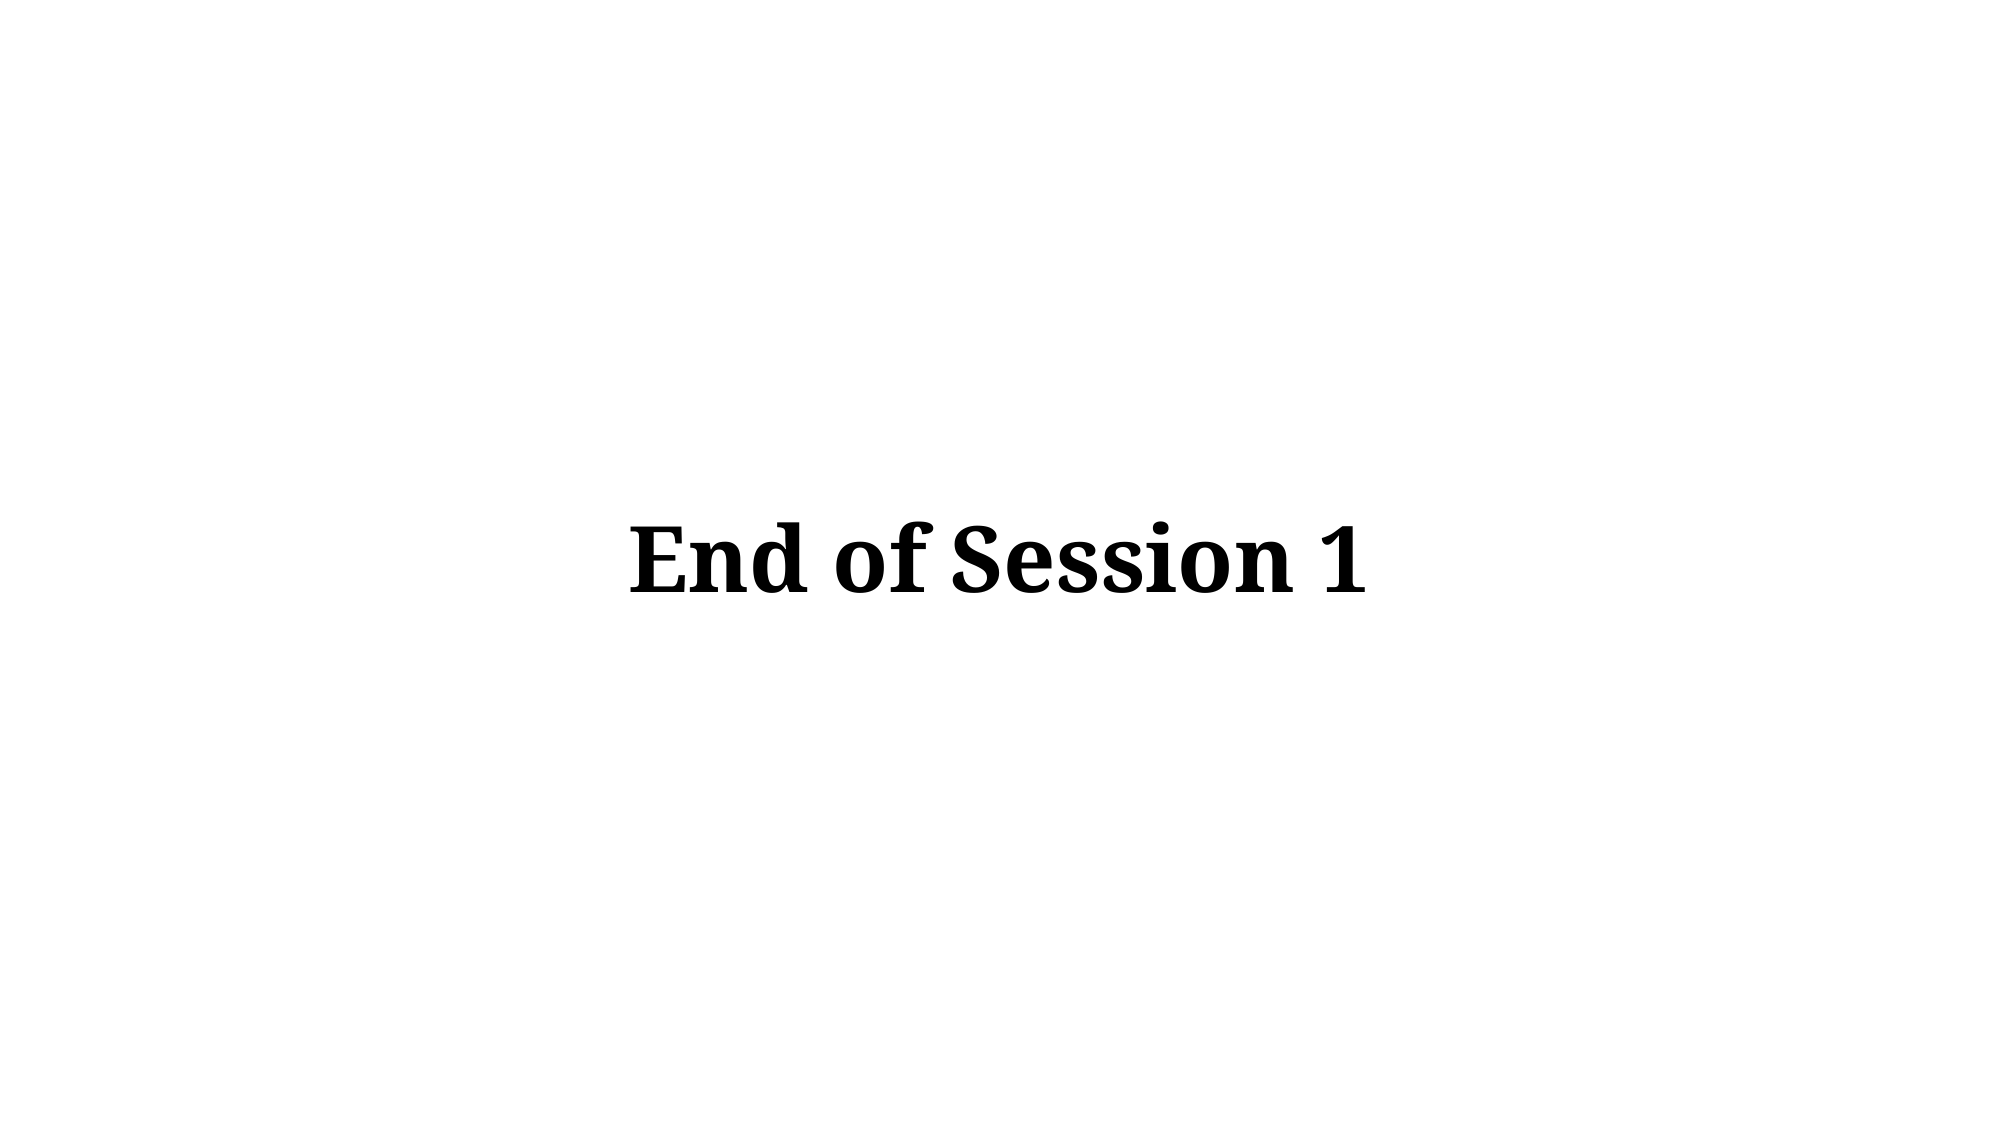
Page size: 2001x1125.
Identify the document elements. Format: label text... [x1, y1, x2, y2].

title End of Session 1 [136, 453, 1863, 672]
